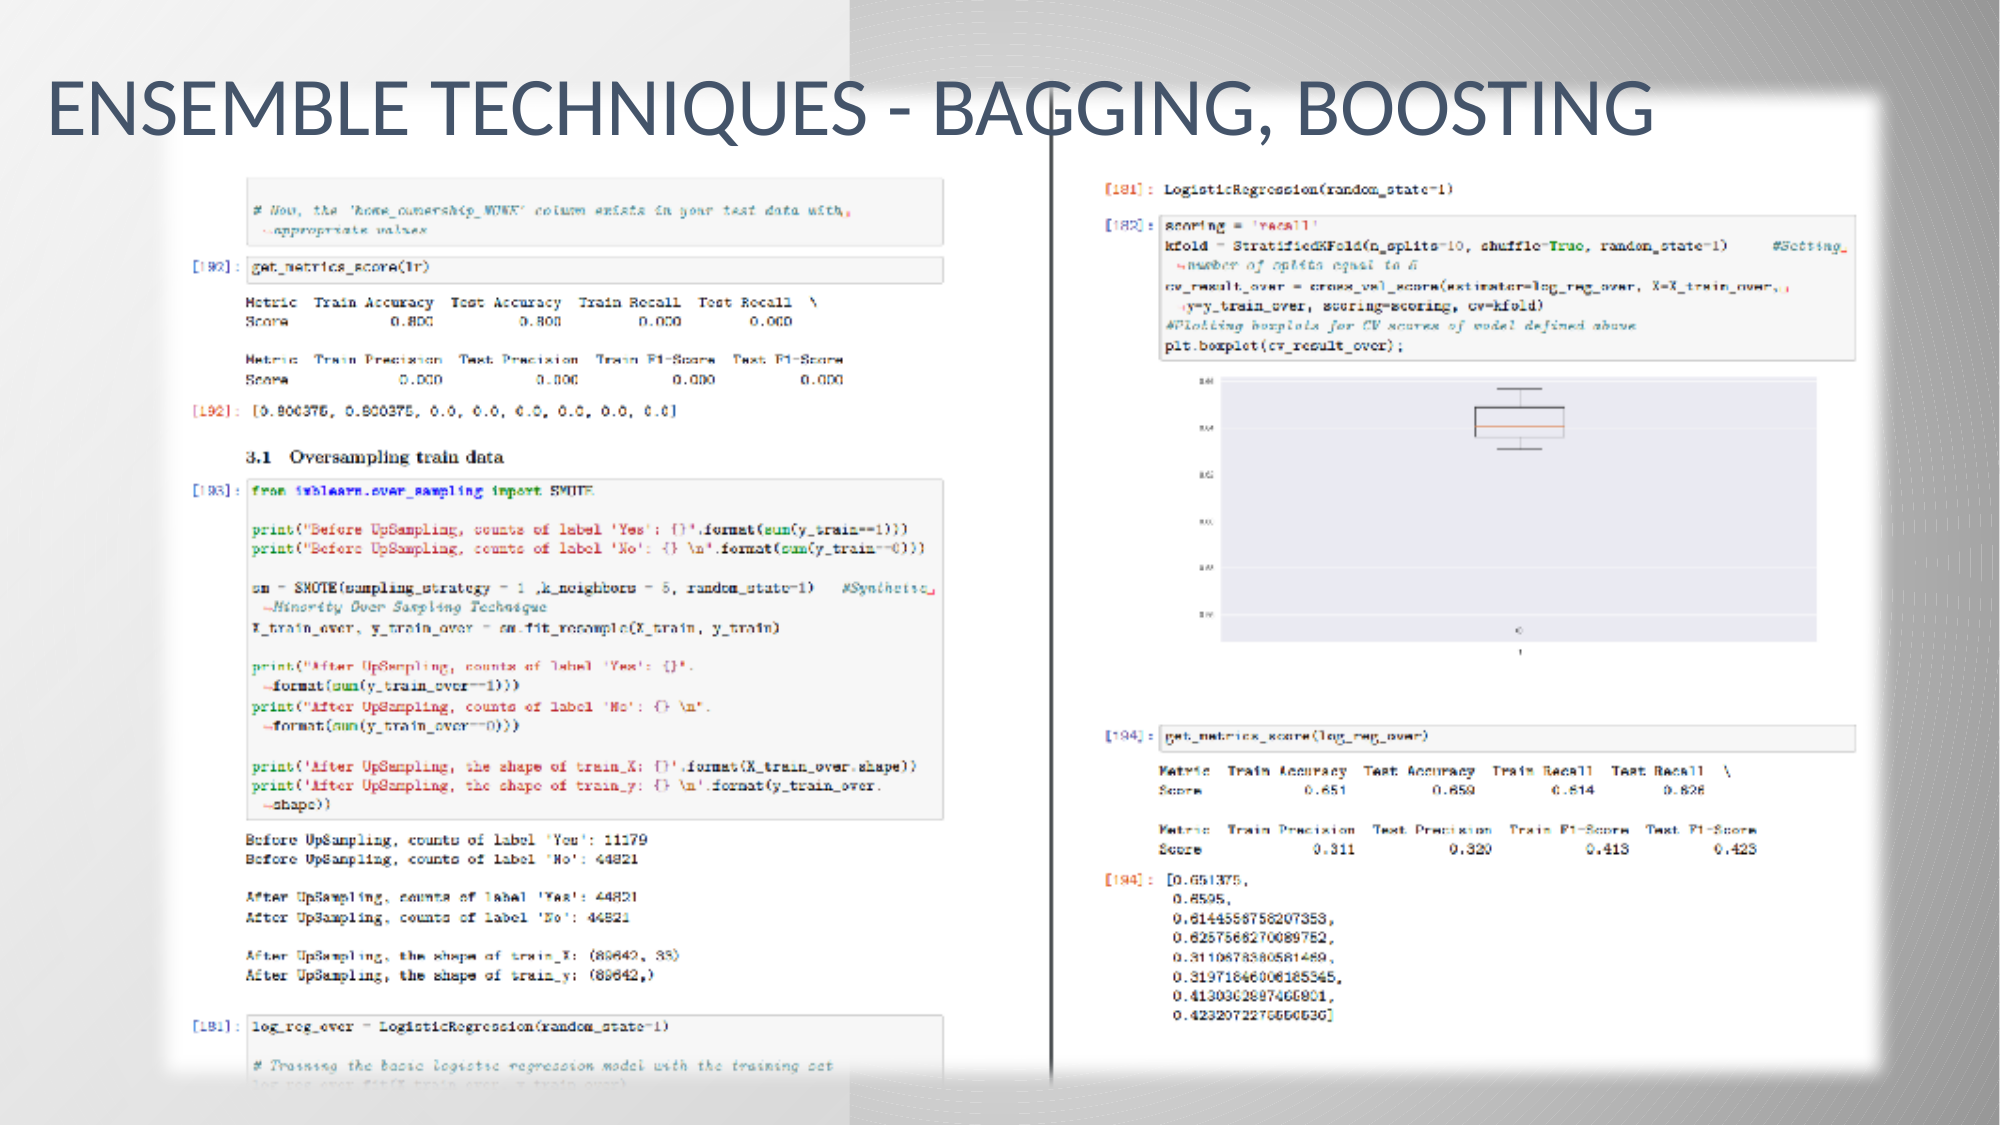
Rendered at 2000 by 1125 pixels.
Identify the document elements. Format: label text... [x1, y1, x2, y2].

picture [148, 77, 1898, 1090]
title Ensemble techniques - Bagging, Boosting [31, 0, 1827, 161]
